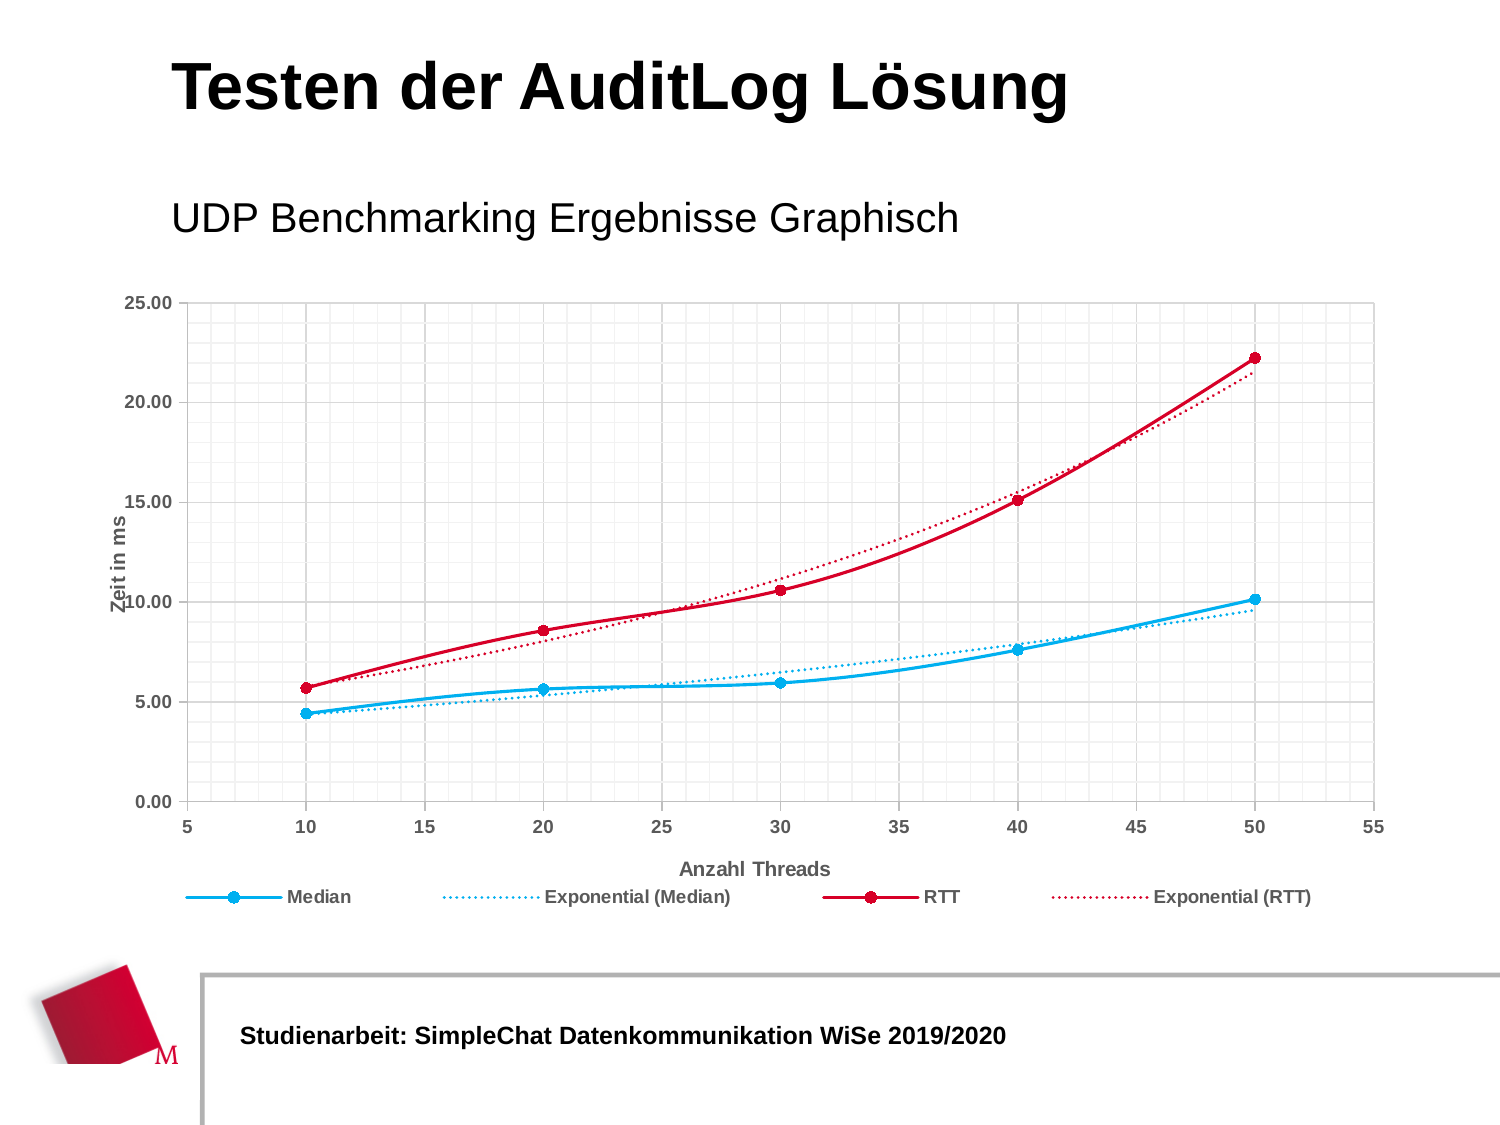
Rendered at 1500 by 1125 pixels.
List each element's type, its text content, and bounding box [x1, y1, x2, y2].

chart [99, 280, 1400, 931]
text_box UDP Benchmarking Ergebnisse Graphisch [156, 183, 978, 247]
title Testen der AuditLog Lösung [156, 0, 1344, 189]
picture [20, 954, 178, 1064]
